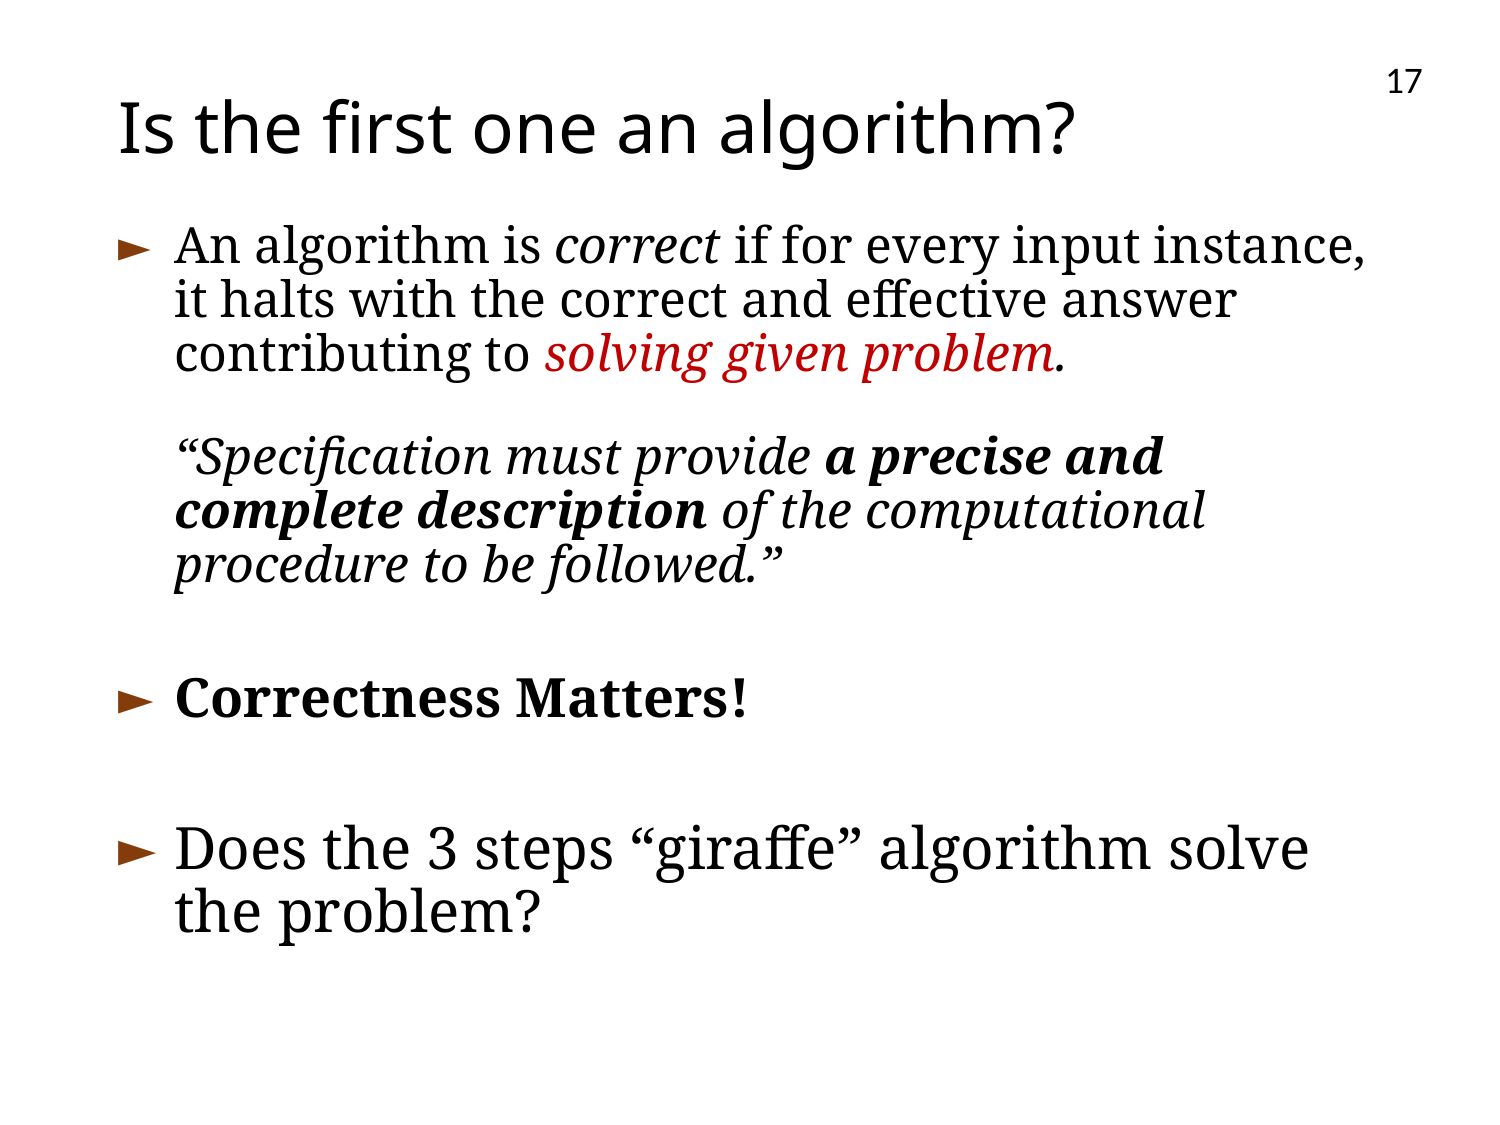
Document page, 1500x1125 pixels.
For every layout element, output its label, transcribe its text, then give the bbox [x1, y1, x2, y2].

slide_number 17 [1370, 48, 1500, 175]
title Is the first one an algorithm? [103, 60, 1397, 201]
list An algorithm is correct if for every input instance, it halts with the correct and effective answer contributing to solving given problem. “Specification must provide a precise and complete description of the computational procedure to be followed.” Correctness Matters! Does the 3 steps “giraffe” algorithm solve the problem? [103, 213, 1397, 999]
